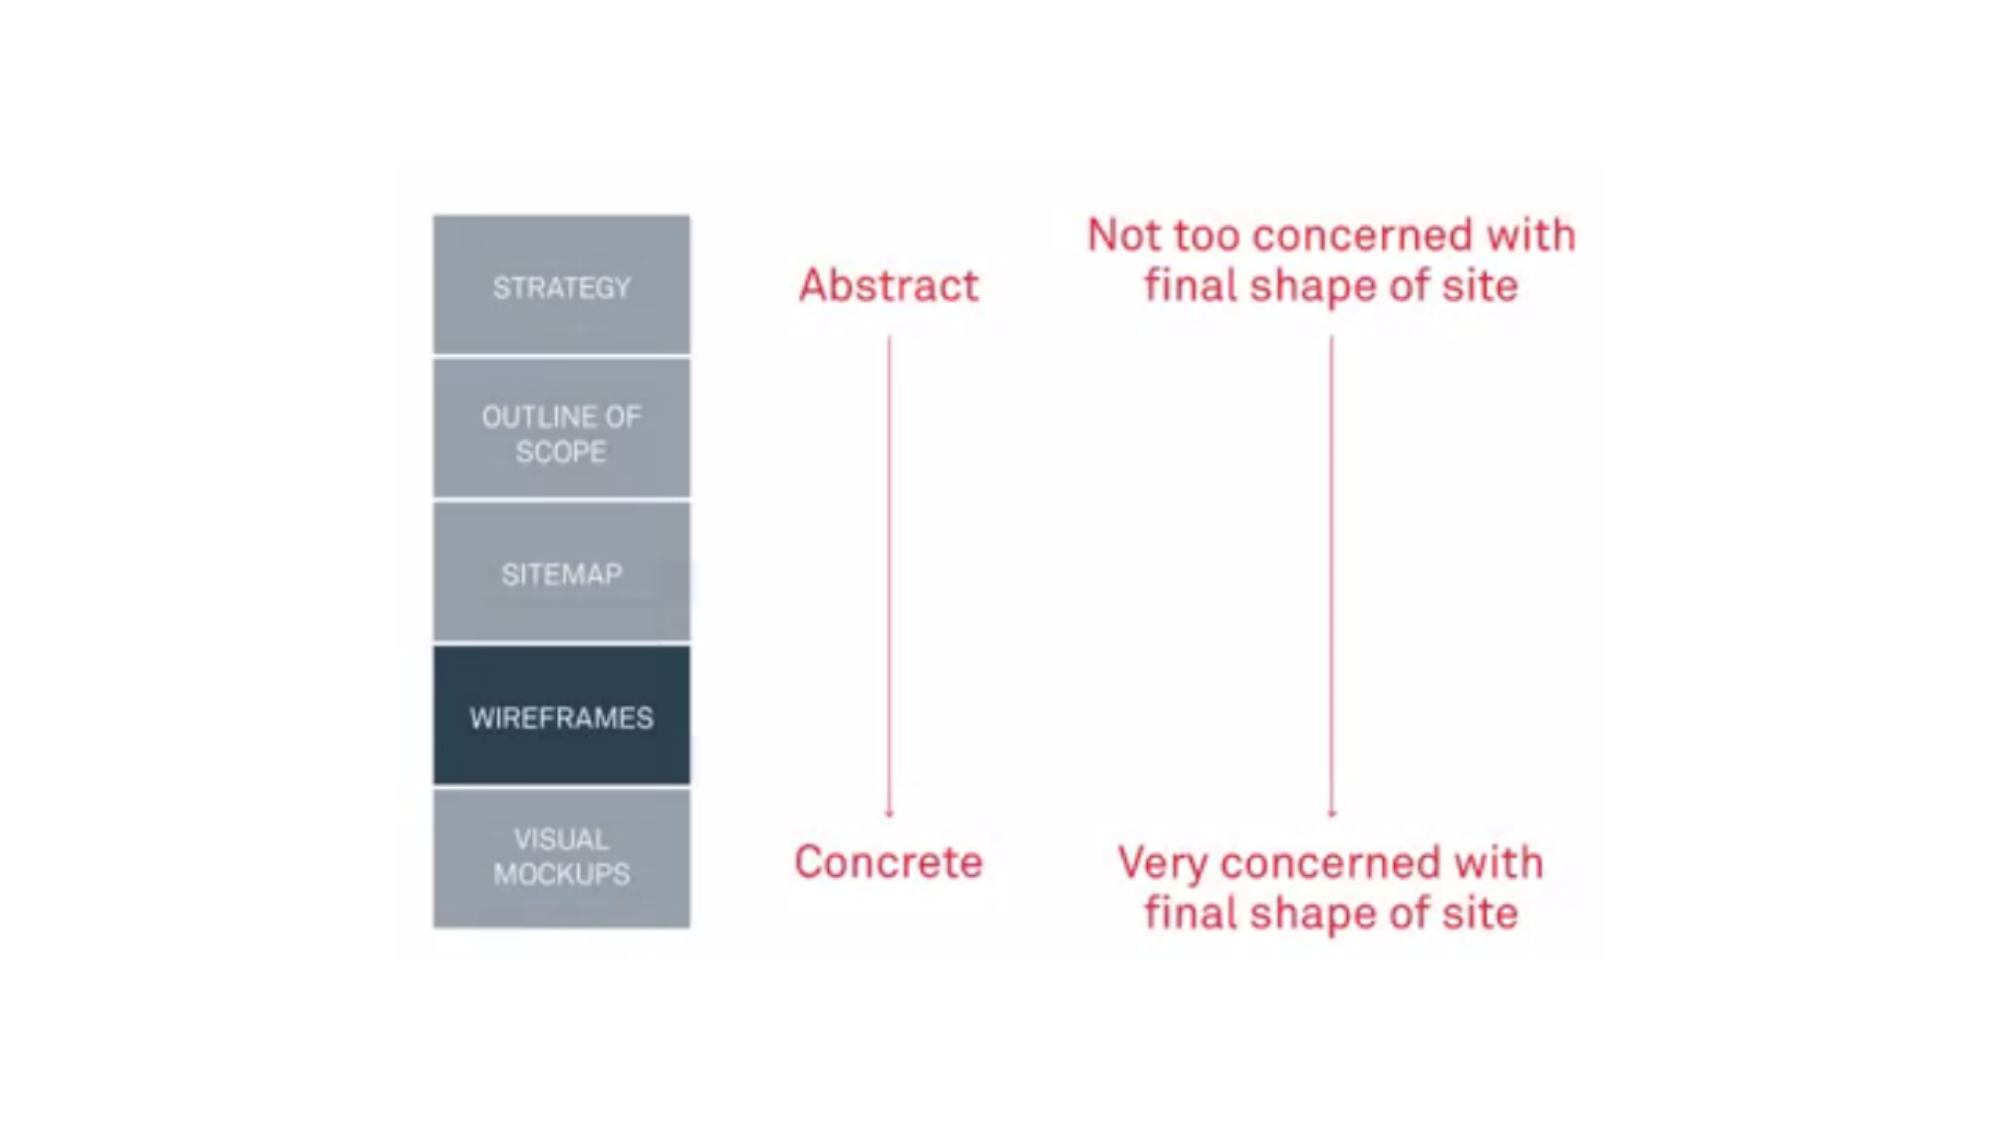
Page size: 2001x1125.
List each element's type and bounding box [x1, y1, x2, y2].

picture [395, 164, 1605, 961]
